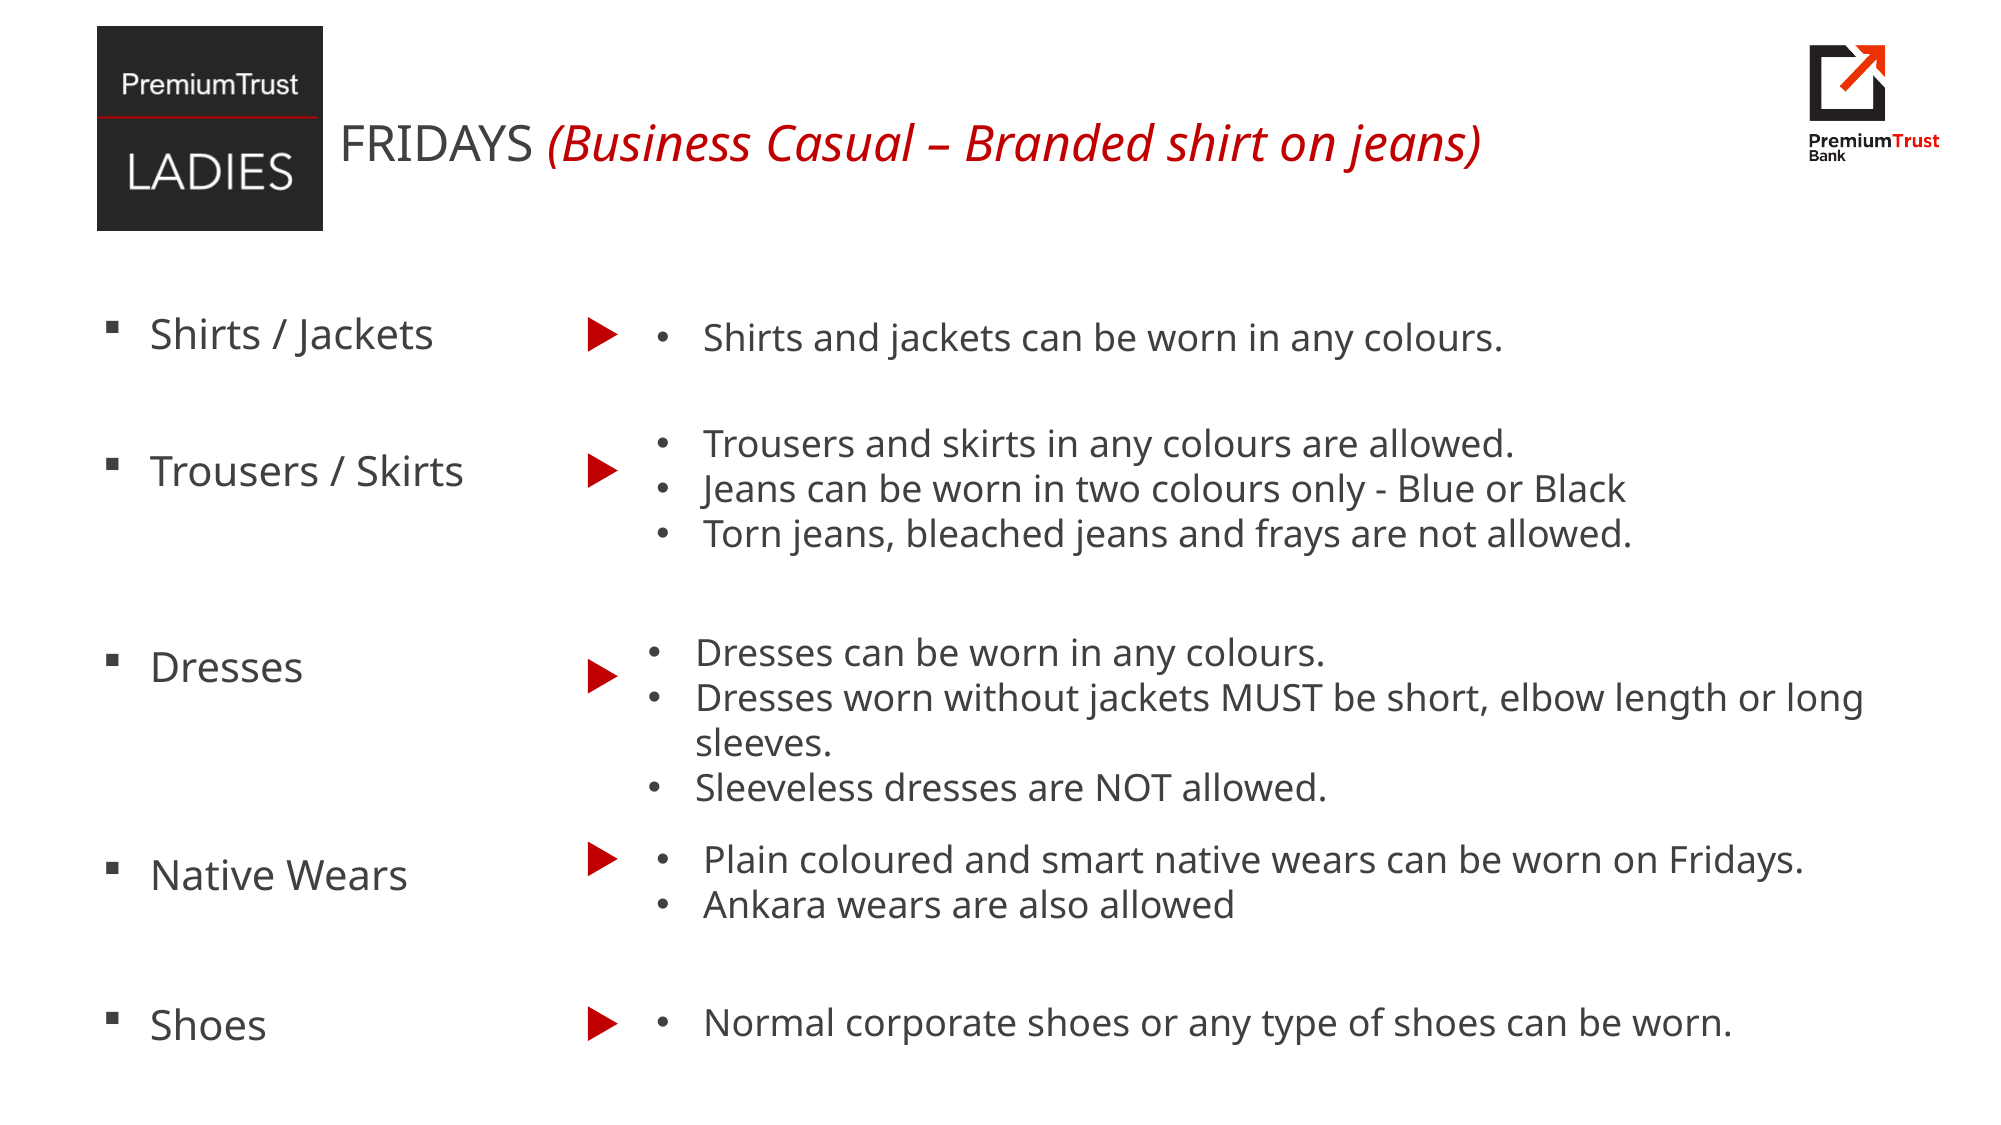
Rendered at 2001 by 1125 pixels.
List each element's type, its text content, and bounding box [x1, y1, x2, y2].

text_box [586, 657, 620, 696]
text_box Trousers / Skirts [88, 437, 531, 503]
text_box [586, 1004, 620, 1043]
text_box Native Wears [88, 841, 531, 907]
text_box Shoes [88, 990, 531, 1056]
text_box [586, 839, 620, 878]
text_box Shirts and jackets can be worn in any colours. [641, 306, 1851, 367]
text_box Normal corporate shoes or any type of shoes can be worn. [641, 991, 1851, 1052]
text_box Plain coloured and smart native wears can be worn on Fridays. Ankara wears are also allowed [641, 828, 1890, 934]
text_box Shirts / Jackets [88, 299, 604, 365]
picture [1786, 17, 1970, 187]
text_box Trousers and skirts in any colours are allowed. Jeans can be worn in two colours only - Blue or Black Torn jeans, bleached jeans and frays are not allowed. [641, 412, 1782, 563]
picture [94, 26, 327, 233]
text_box [586, 451, 620, 490]
text_box FRIDAYS (Business Casual – Branded shirt on jeans) [327, 104, 1535, 180]
text_box [586, 315, 620, 354]
text_box Dresses [88, 633, 531, 699]
text_box Dresses can be worn in any colours. Dresses worn without jackets MUST be short, elbow length or long sleeves. Sleeveless dresses are NOT allowed. [633, 621, 1890, 817]
